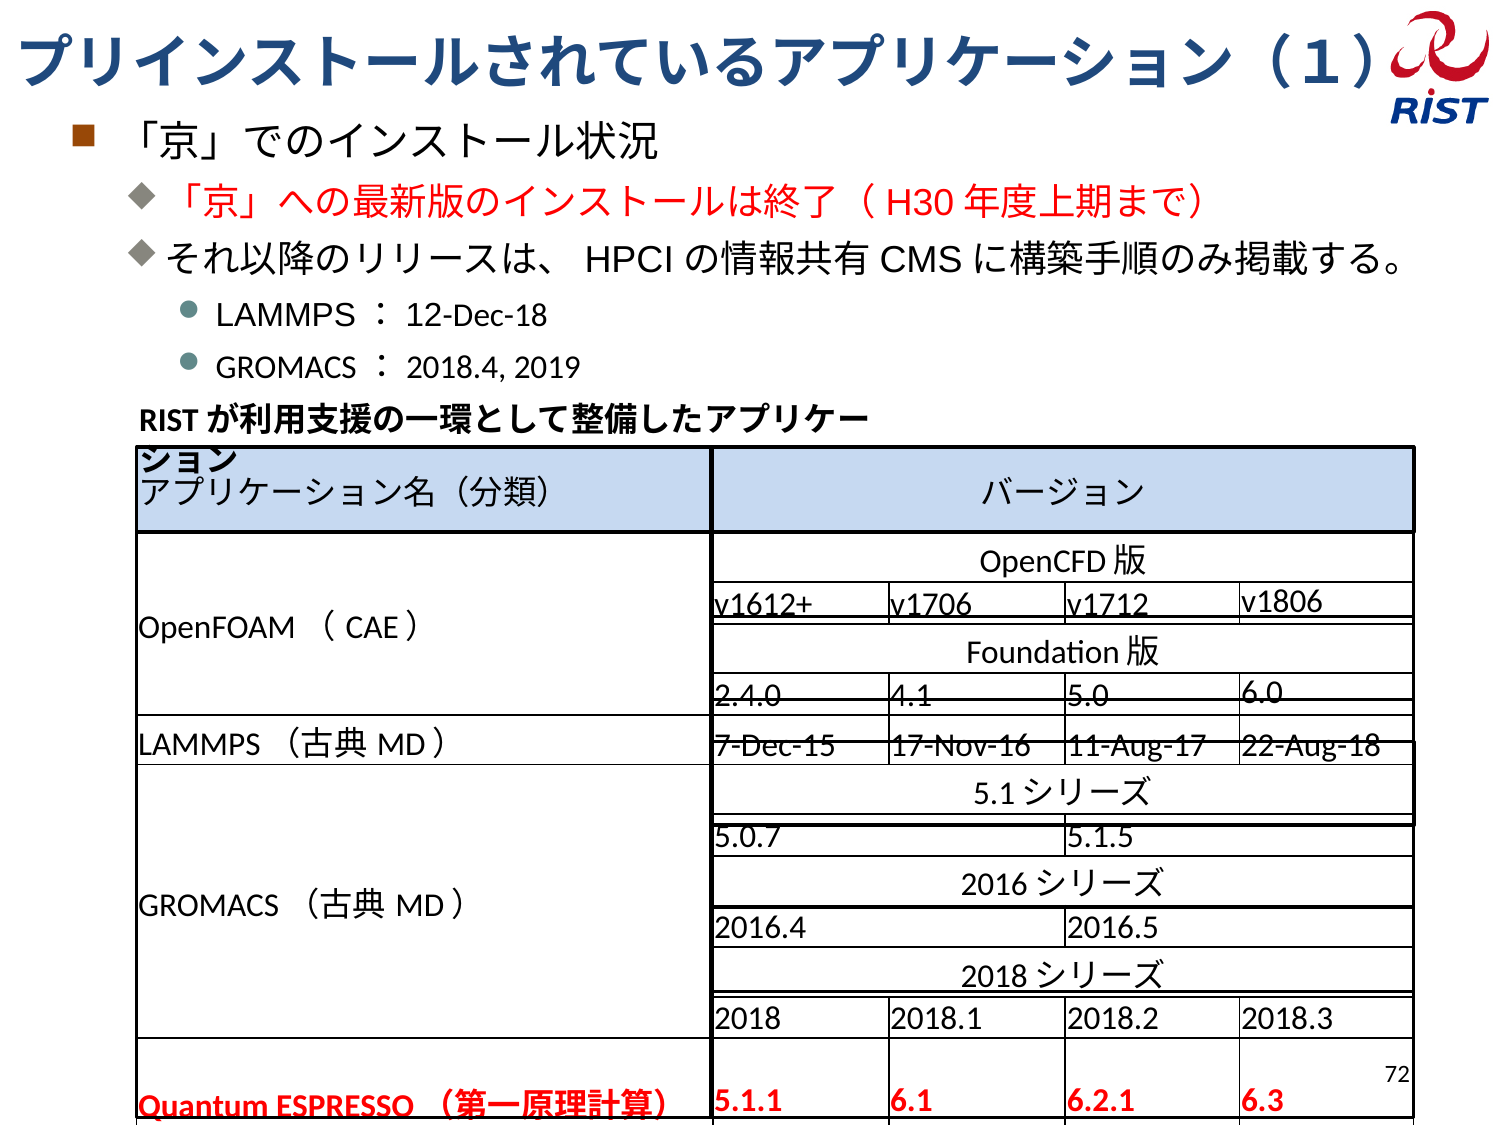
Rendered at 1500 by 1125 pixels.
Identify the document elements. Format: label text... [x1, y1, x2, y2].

table_cell 6.3 [1240, 1118, 1413, 1125]
table_cell Quantum ESPRESSO（第一原理計算） [137, 1118, 712, 1125]
picture [1425, 0, 1500, 135]
table_cell 5.1.1 [714, 1118, 888, 1125]
table_cell 6.2.1 [1066, 1118, 1239, 1125]
text_box 「京」でのインストール状況 「京」への最新版のインストールは終了（H30年度上期まで） それ以降のリリースは、HPCIの情報共有CMSに構築手順のみ掲載する。 LAMMPS：12-Dec-18 GROMACS：2018.4, 2019 [69, 115, 1469, 434]
table_cell 6.1 [890, 1118, 1064, 1125]
text_box [136, 486, 710, 1118]
text_box [710, 447, 1414, 1118]
slide_number 72 [1074, 1042, 1425, 1103]
text_box RISTが利用支援の一環として整備したアプリケーション [124, 391, 929, 486]
text_box プリインストールされているアプリケーション（１） [0, 0, 1425, 125]
